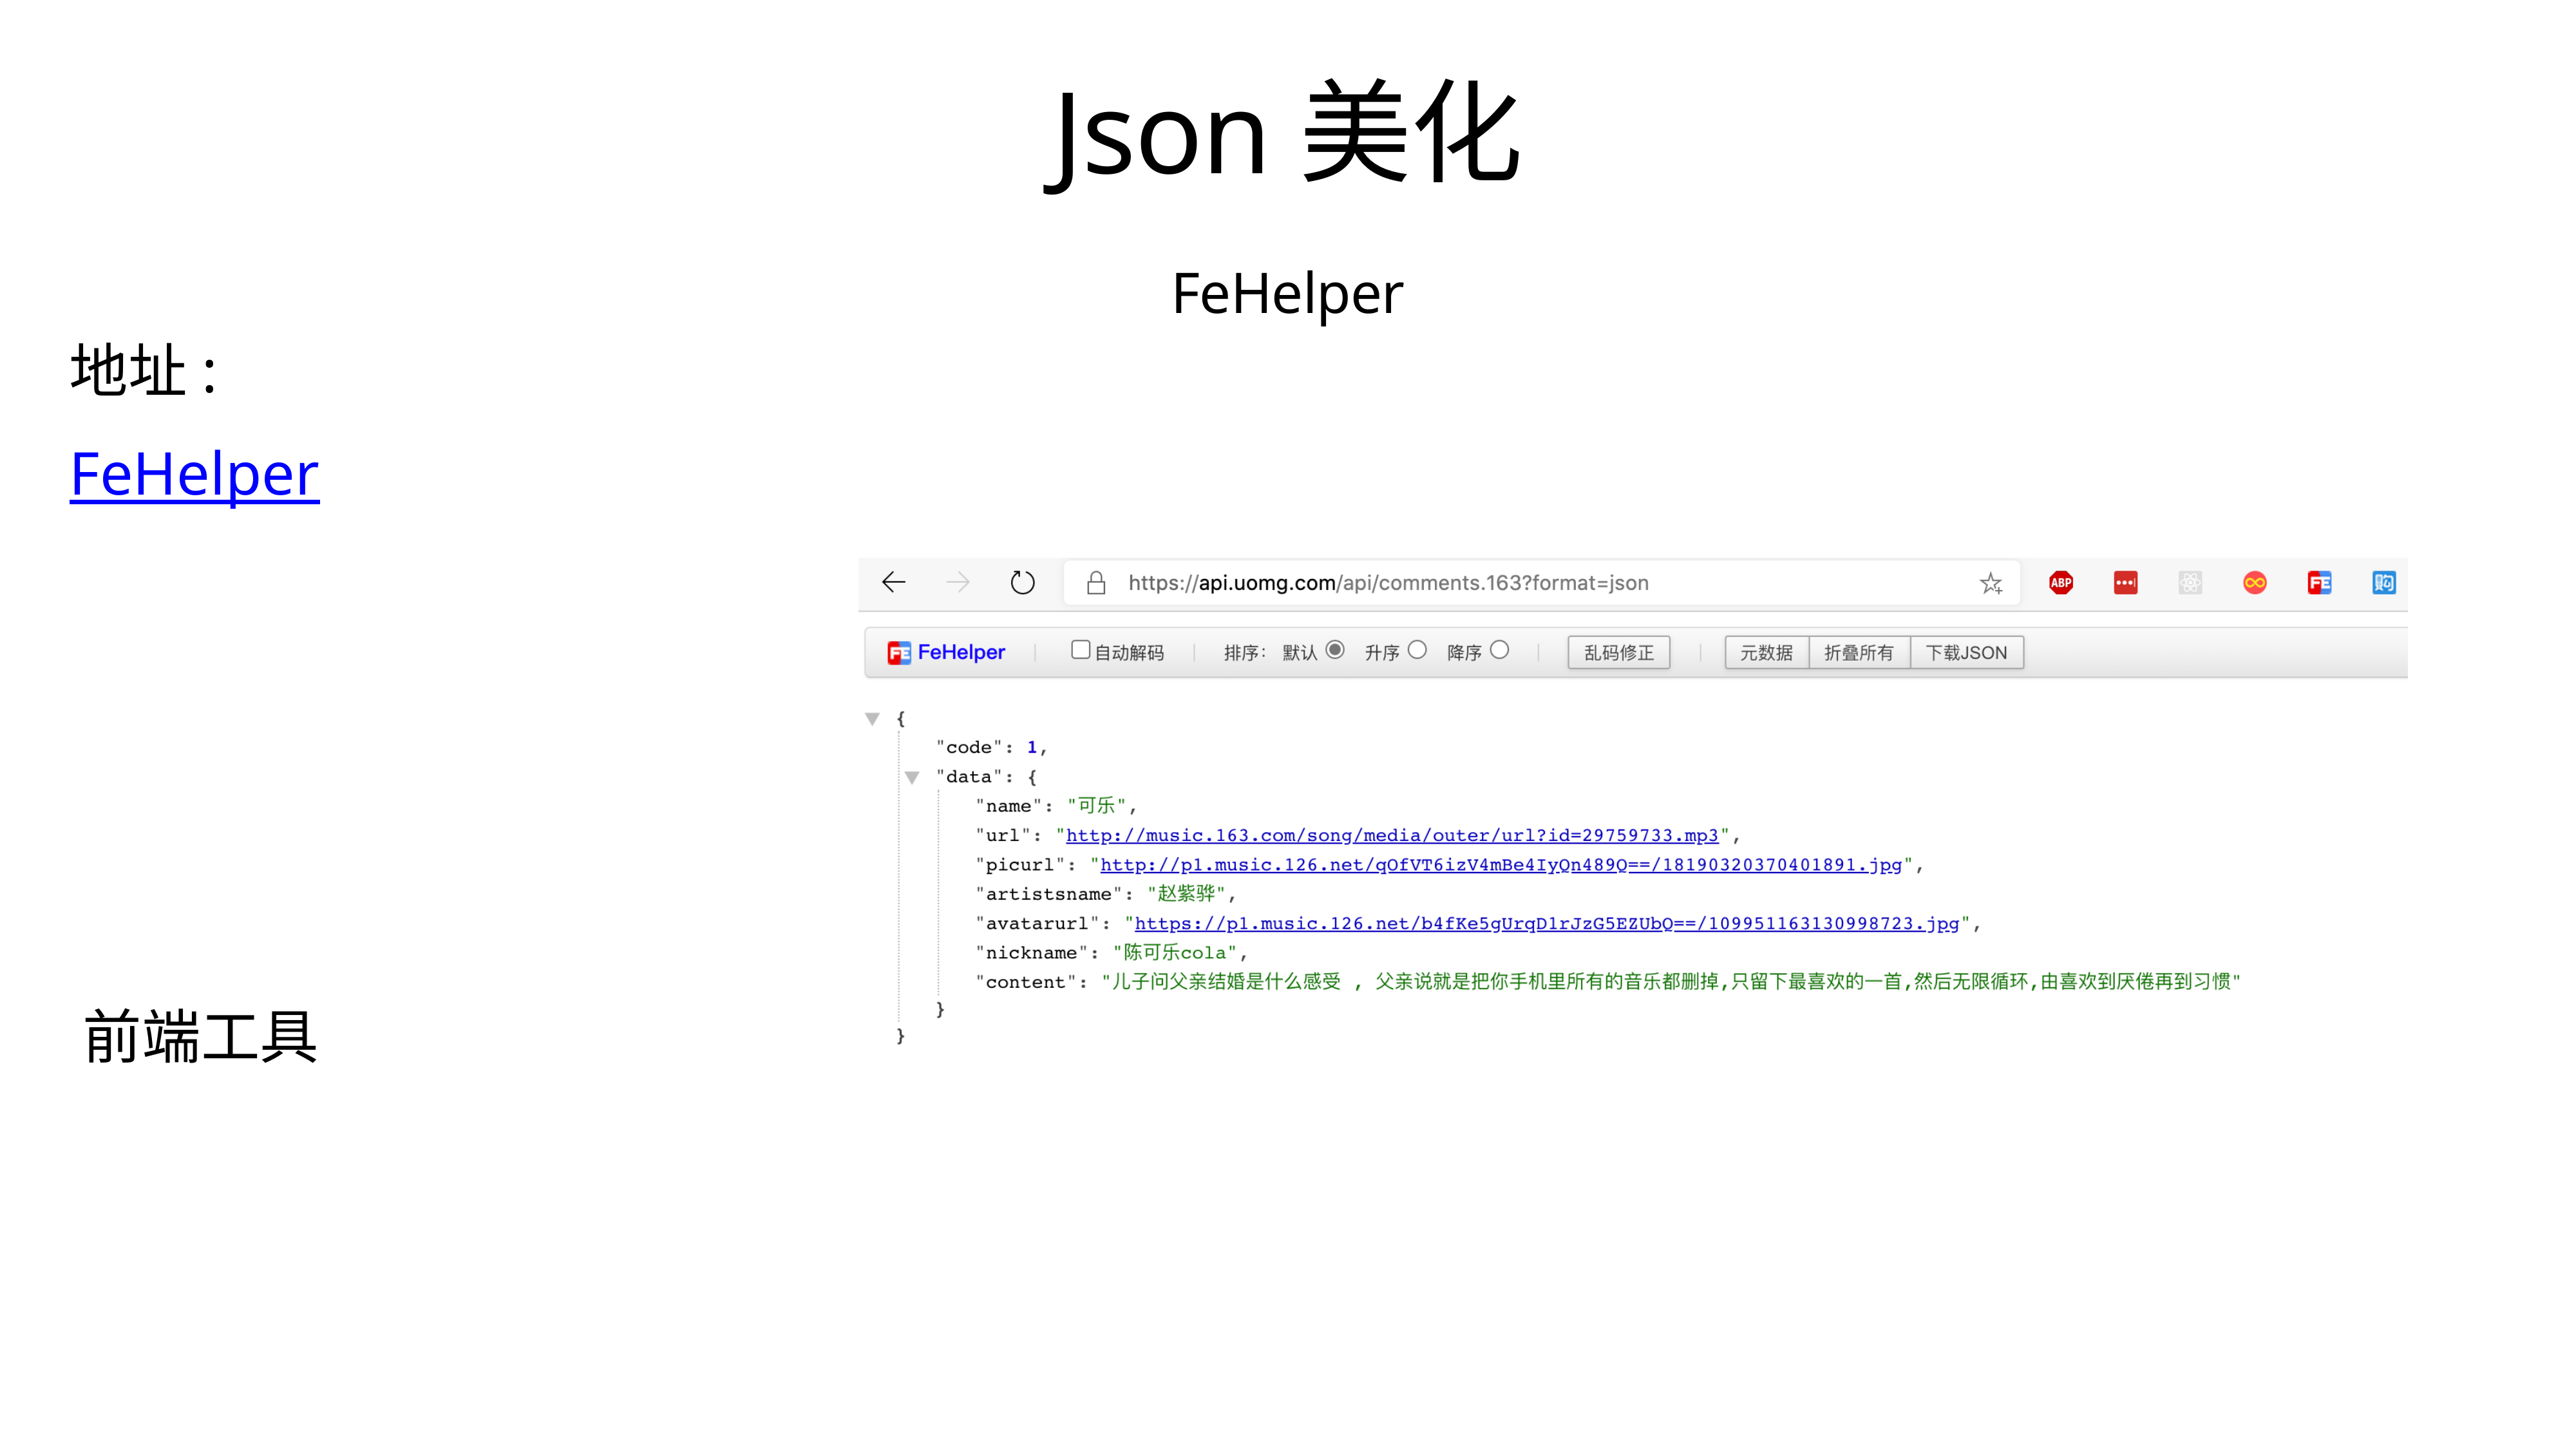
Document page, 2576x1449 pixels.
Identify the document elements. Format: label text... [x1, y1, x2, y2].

list FeHelper [128, 251, 2448, 341]
text_box 前端工具 [77, 1002, 325, 1077]
title Json美化 [128, 81, 2448, 251]
picture [858, 557, 2408, 1062]
text_box 地址: FeHelper [64, 336, 326, 515]
